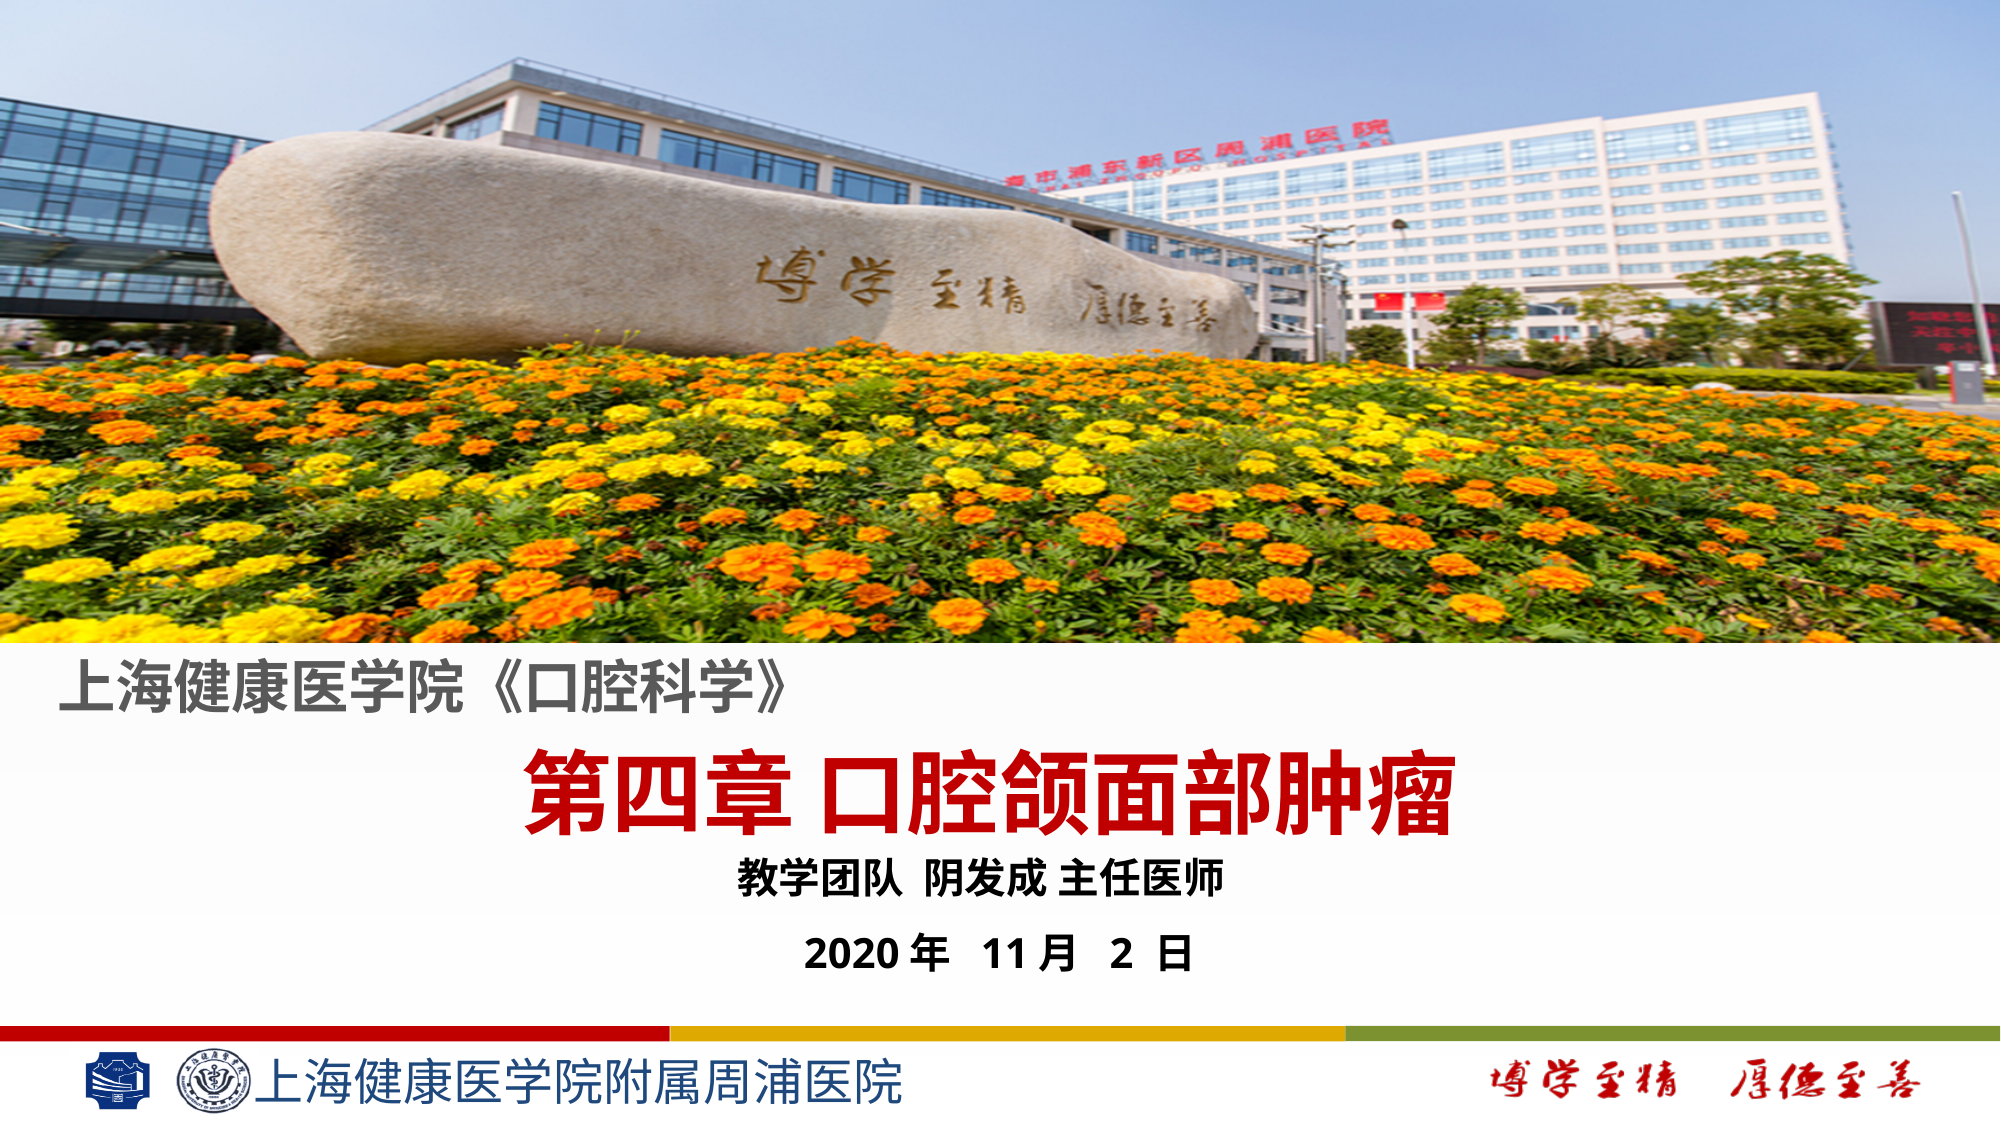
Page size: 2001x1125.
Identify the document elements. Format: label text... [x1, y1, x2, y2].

picture [70, 1042, 260, 1121]
text_box 第四章 口腔颌面部肿瘤 [78, 728, 1900, 854]
text_box 上海健康医学院《口腔科学》 [42, 654, 1483, 728]
text_box 教学团队 阴发成 主任医师 2020年 11月 2 日 [621, 819, 1379, 984]
picture [0, 0, 2000, 643]
picture [1458, 1043, 1955, 1124]
